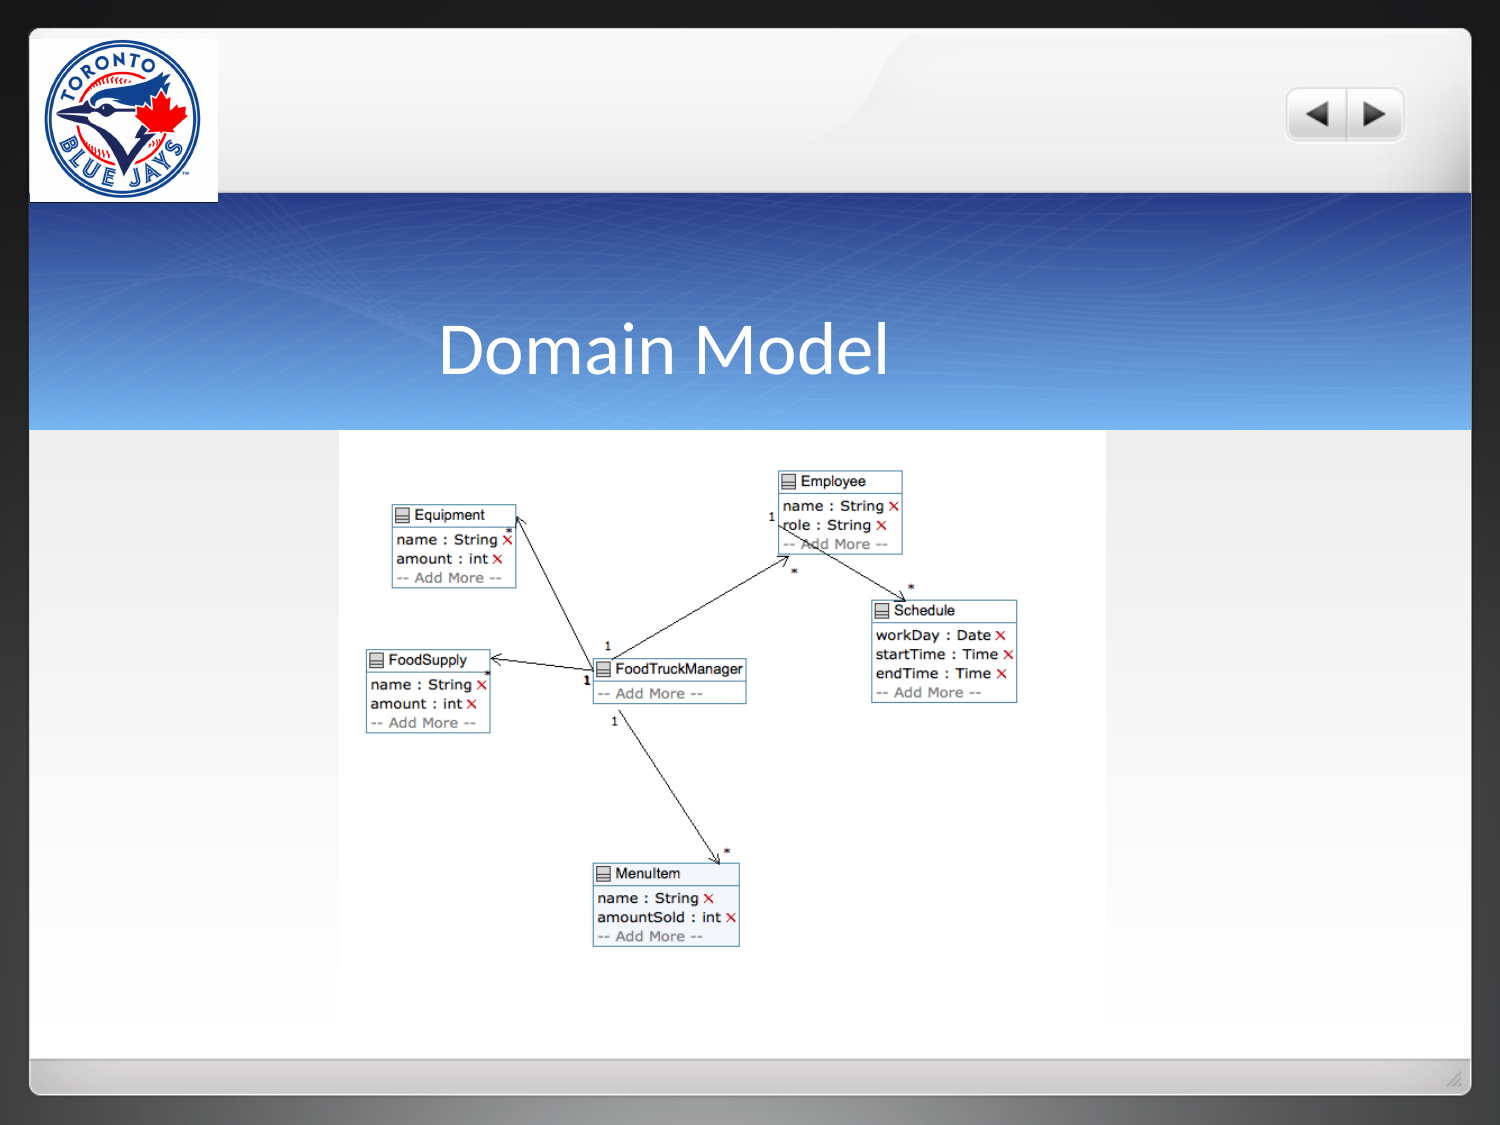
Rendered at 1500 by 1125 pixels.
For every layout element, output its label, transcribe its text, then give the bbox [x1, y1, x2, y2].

picture [0, 0, 1500, 1125]
title Domain Model [423, 209, 1500, 397]
